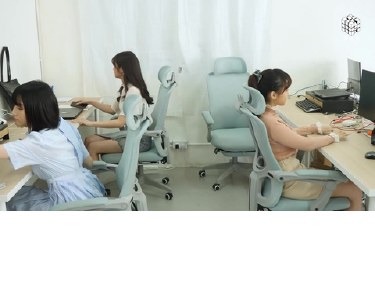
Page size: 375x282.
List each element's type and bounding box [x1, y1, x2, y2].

picture [0, 0, 375, 212]
